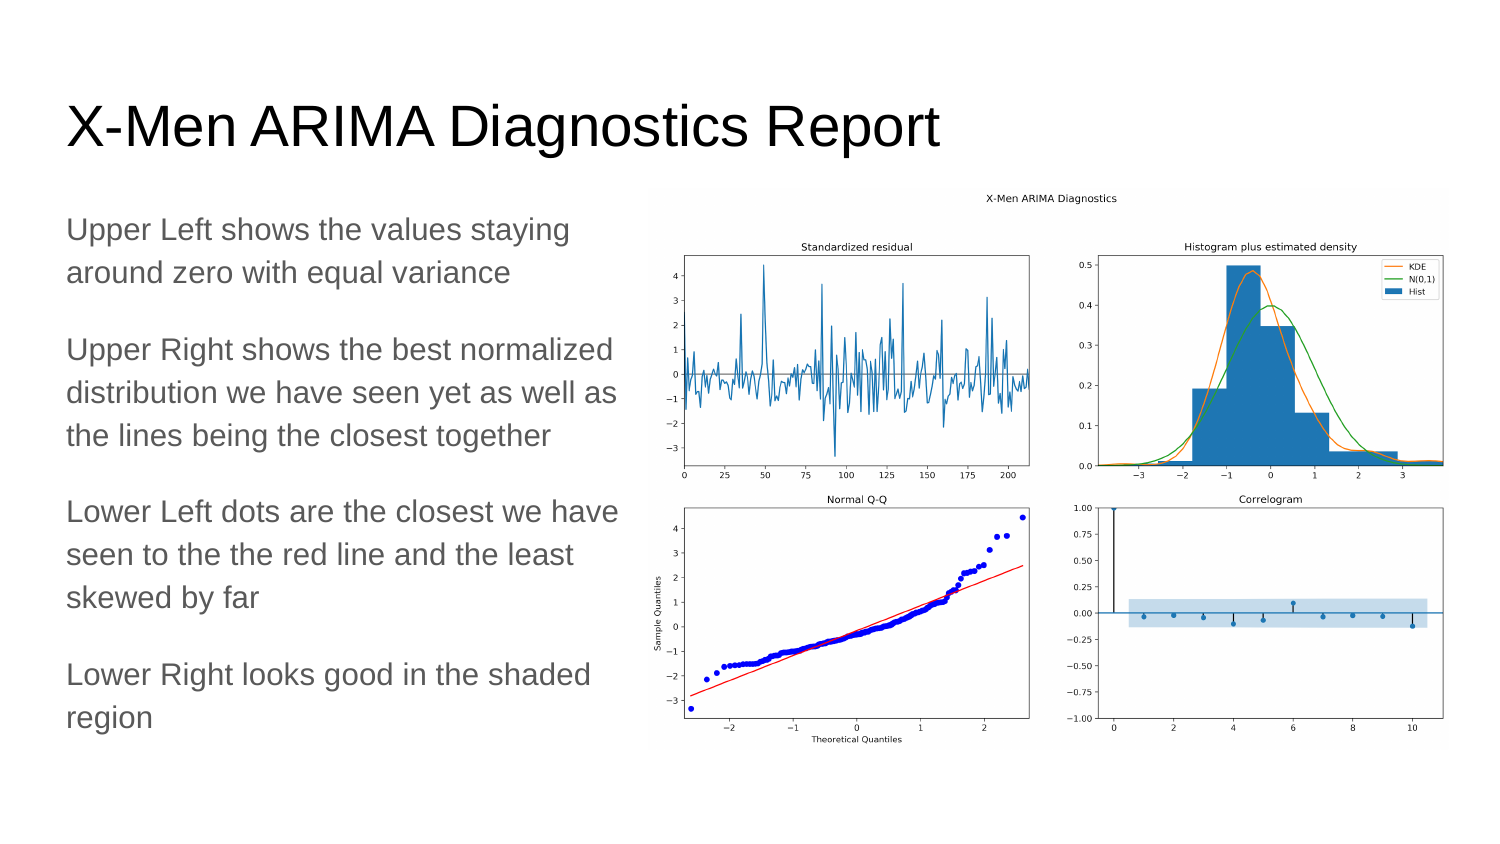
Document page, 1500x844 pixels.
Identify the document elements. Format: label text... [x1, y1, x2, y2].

title X-Men ARIMA Diagnostics Report [51, 72, 1449, 167]
list Upper Left shows the values staying around zero with equal variance Upper Right shows the best normalized distribution we have seen yet as well as the lines being the closest together Lower Left dots are the closest we have seen to the the red line and the least skewed by far Lower Right looks good in the shaded region [51, 189, 646, 750]
picture [648, 188, 1450, 750]
